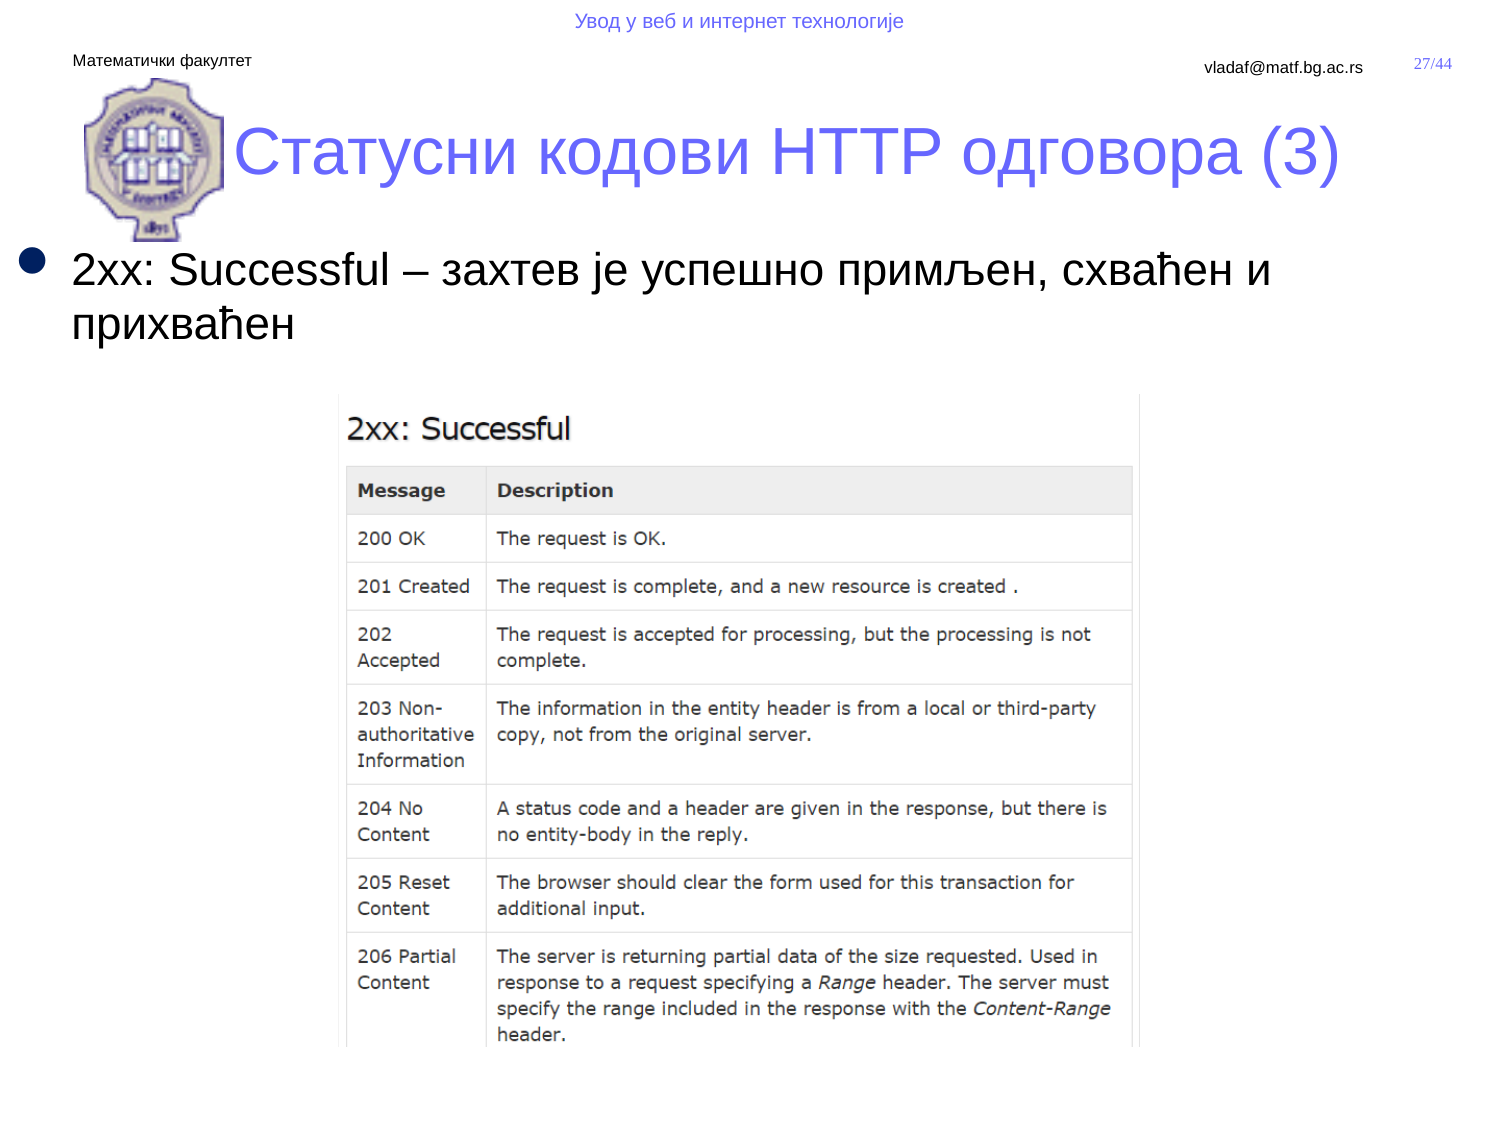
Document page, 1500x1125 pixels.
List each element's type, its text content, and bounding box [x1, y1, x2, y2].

title Статусни кодови HTTP одговора (3) [218, 54, 1483, 231]
picture [84, 78, 218, 231]
list 2xx: Successful – захтев је успешно примљен, схваћен и прихваћен [0, 231, 1483, 588]
picture [338, 393, 1140, 1048]
